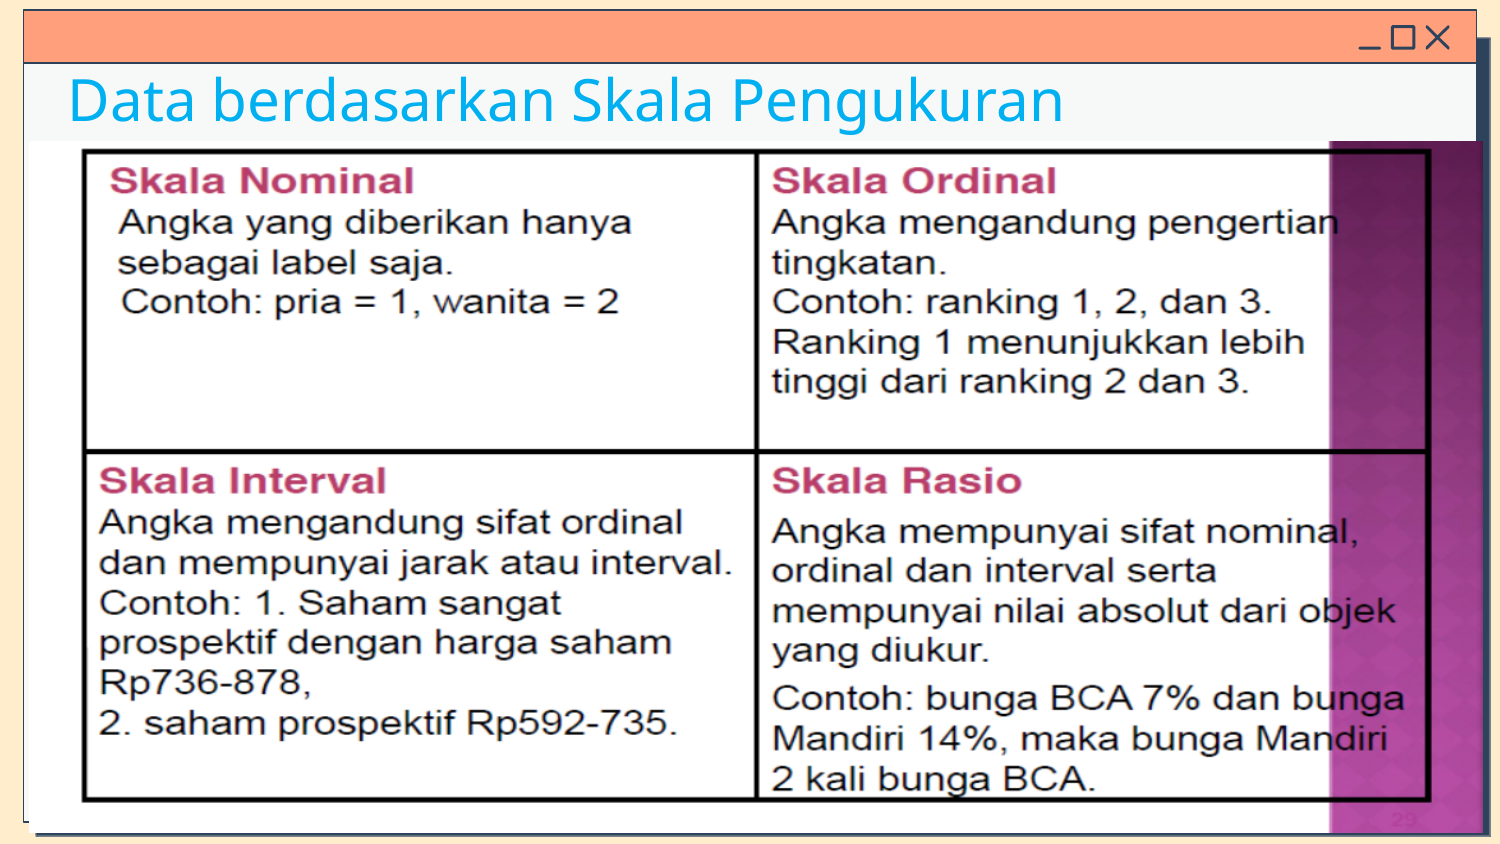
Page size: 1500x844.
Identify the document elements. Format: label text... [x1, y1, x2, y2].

picture [29, 141, 1483, 833]
text_box Data berdasarkan Skala Pengukuran [53, 55, 1093, 139]
